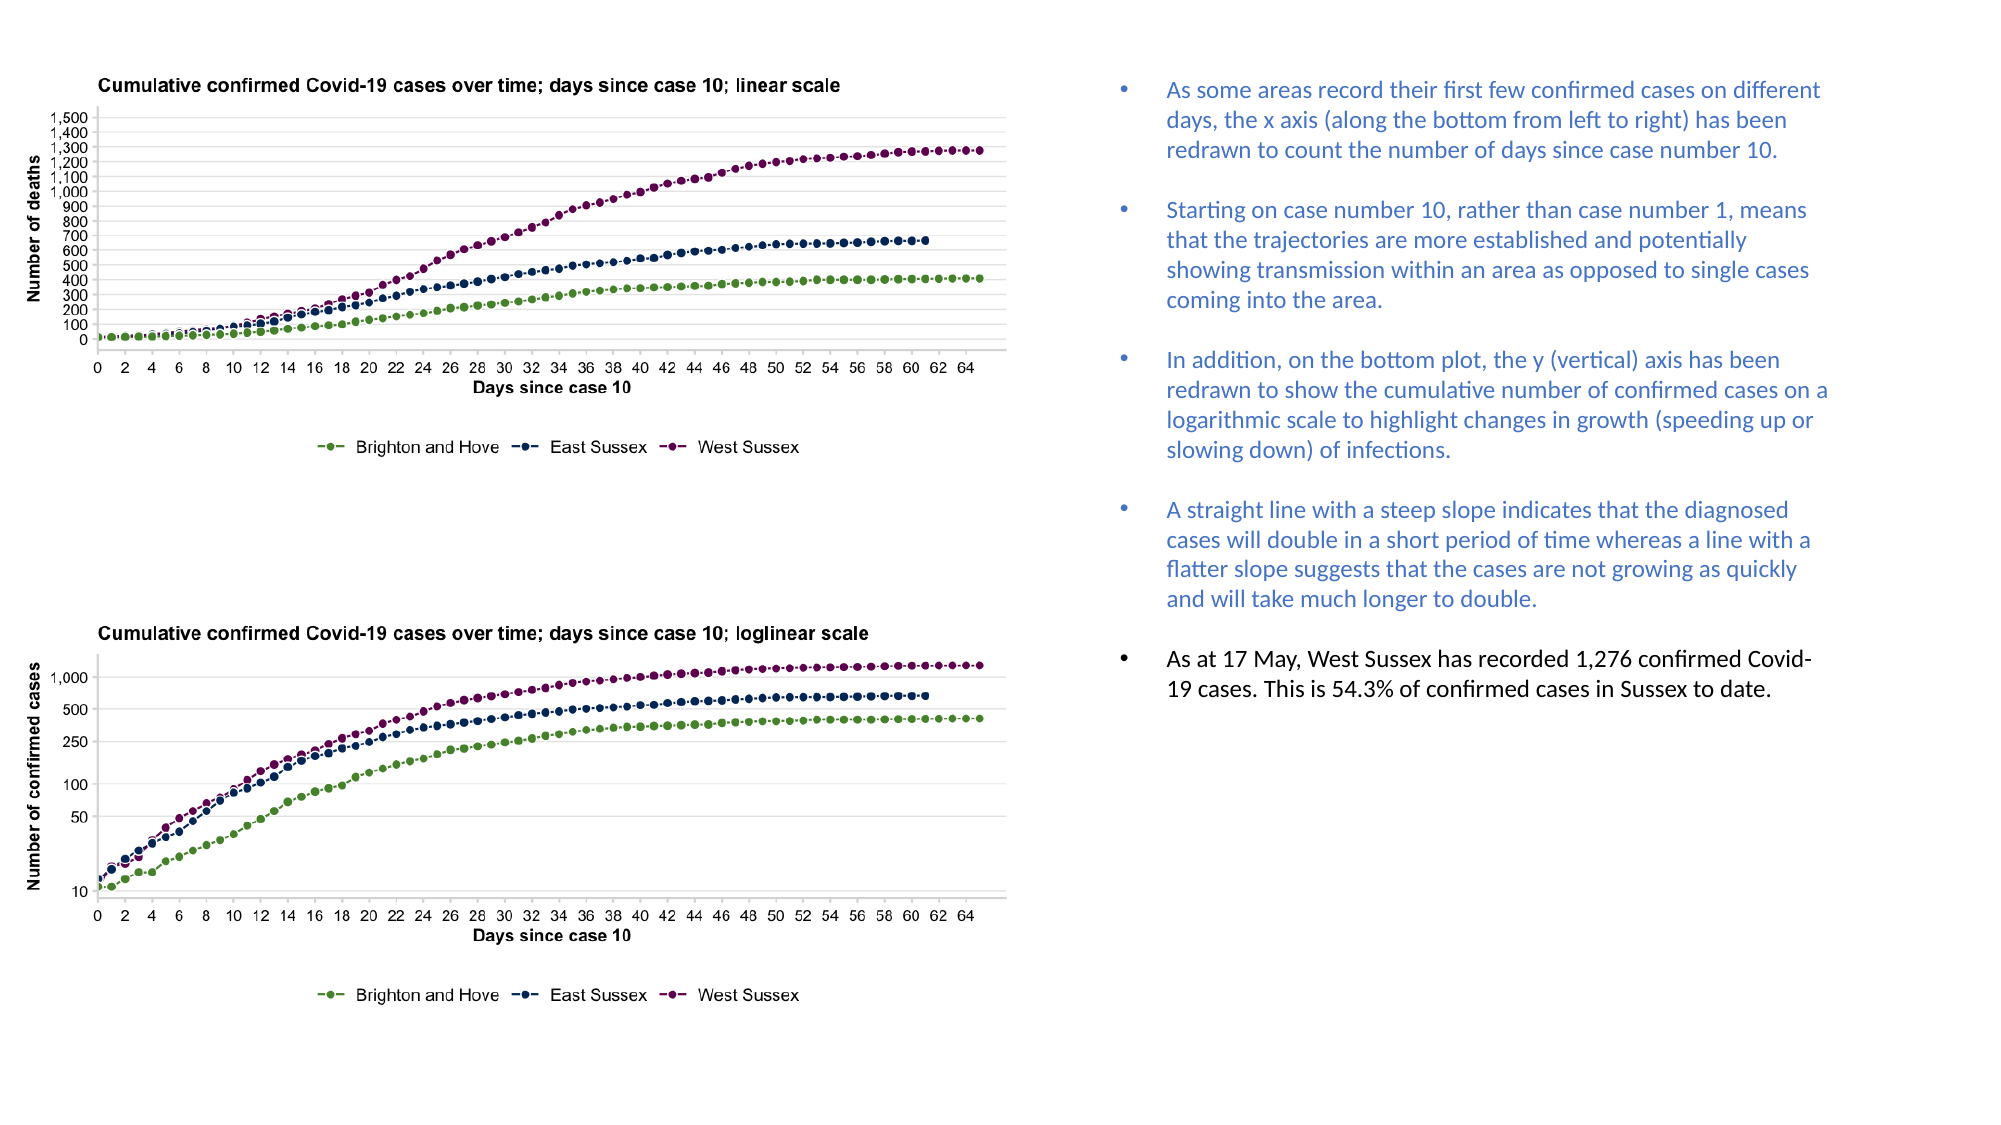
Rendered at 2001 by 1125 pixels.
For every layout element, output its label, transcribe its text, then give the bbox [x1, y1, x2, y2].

text_box As some areas record their first few confirmed cases on different days, the x axis (along the bottom from left to right) has been redrawn to count the number of days since case number 10. Starting on case number 10, rather than case number 1, means that the trajectories are more established and potentially showing transmission within an area as opposed to single cases coming into the area. In addition, on the bottom plot, the y (vertical) axis has been redrawn to show the cumulative number of confirmed cases on a logarithmic scale to highlight changes in growth (speeding up or slowing down) of infections. A straight line with a steep slope indicates that the diagnosed cases will double in a short period of time whereas a line with a flatter slope suggests that the cases are not growing as quickly and will take much longer to double. As at 17 May, West Sussex has recorded 1,276 confirmed Covid-19 cases. This is 54.3% of confirmed cases in Sussex to date. [1104, 66, 1849, 780]
picture [16, 614, 1017, 1032]
picture [16, 66, 1017, 484]
